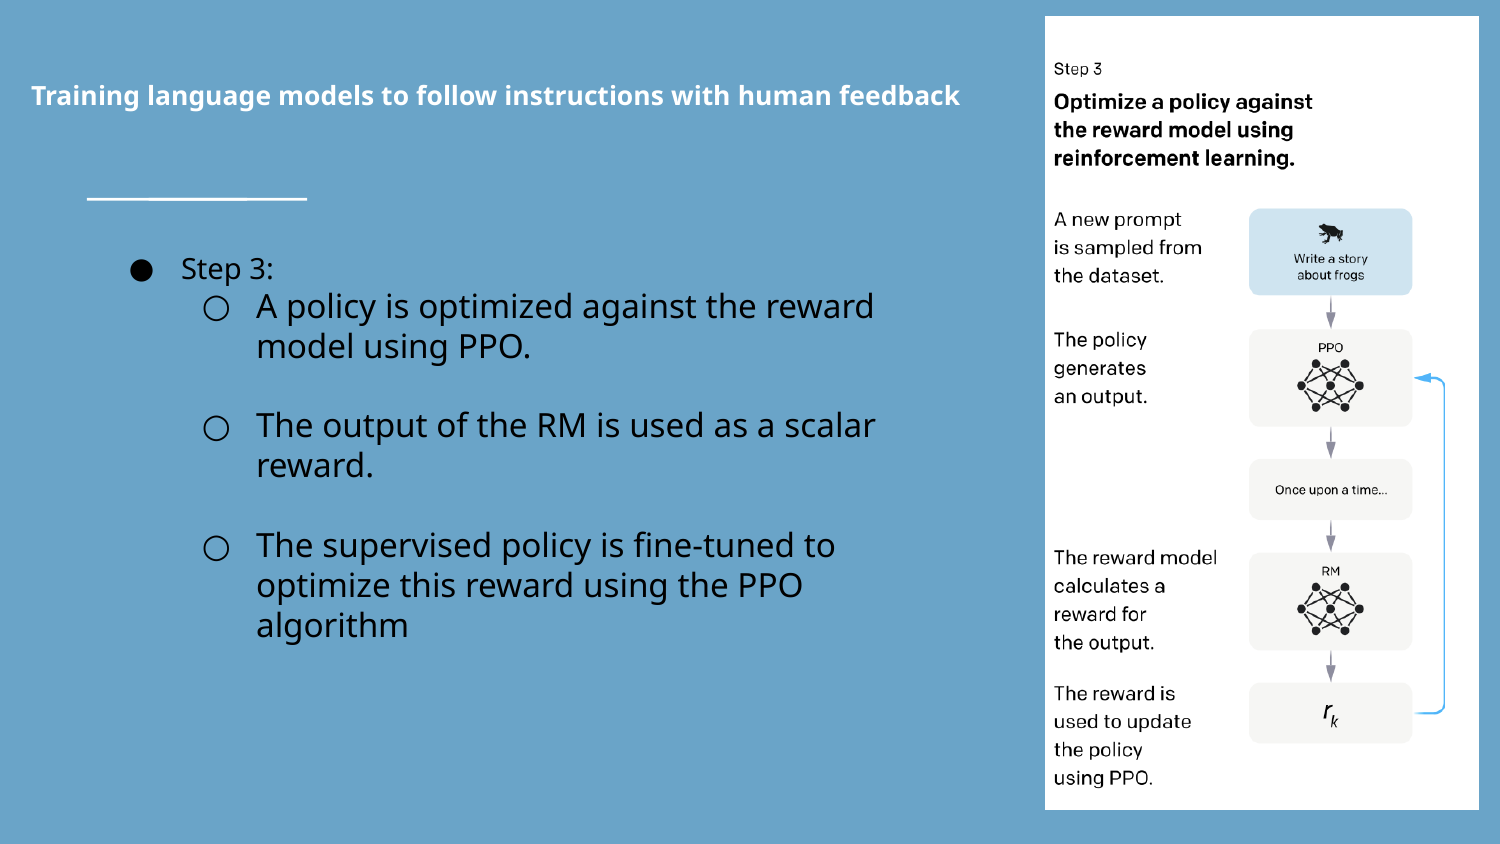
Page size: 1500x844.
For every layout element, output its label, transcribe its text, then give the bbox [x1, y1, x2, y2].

picture [1045, 15, 1480, 811]
title Training language models to follow instructions with human feedback [15, 63, 1030, 133]
text_box Step 3: A policy is optimized against the reward model using PPO. The output of the RM is used as a scalar reward. The supervised policy is fine-tuned to optimize this reward using the PPO algorithm [91, 234, 929, 660]
